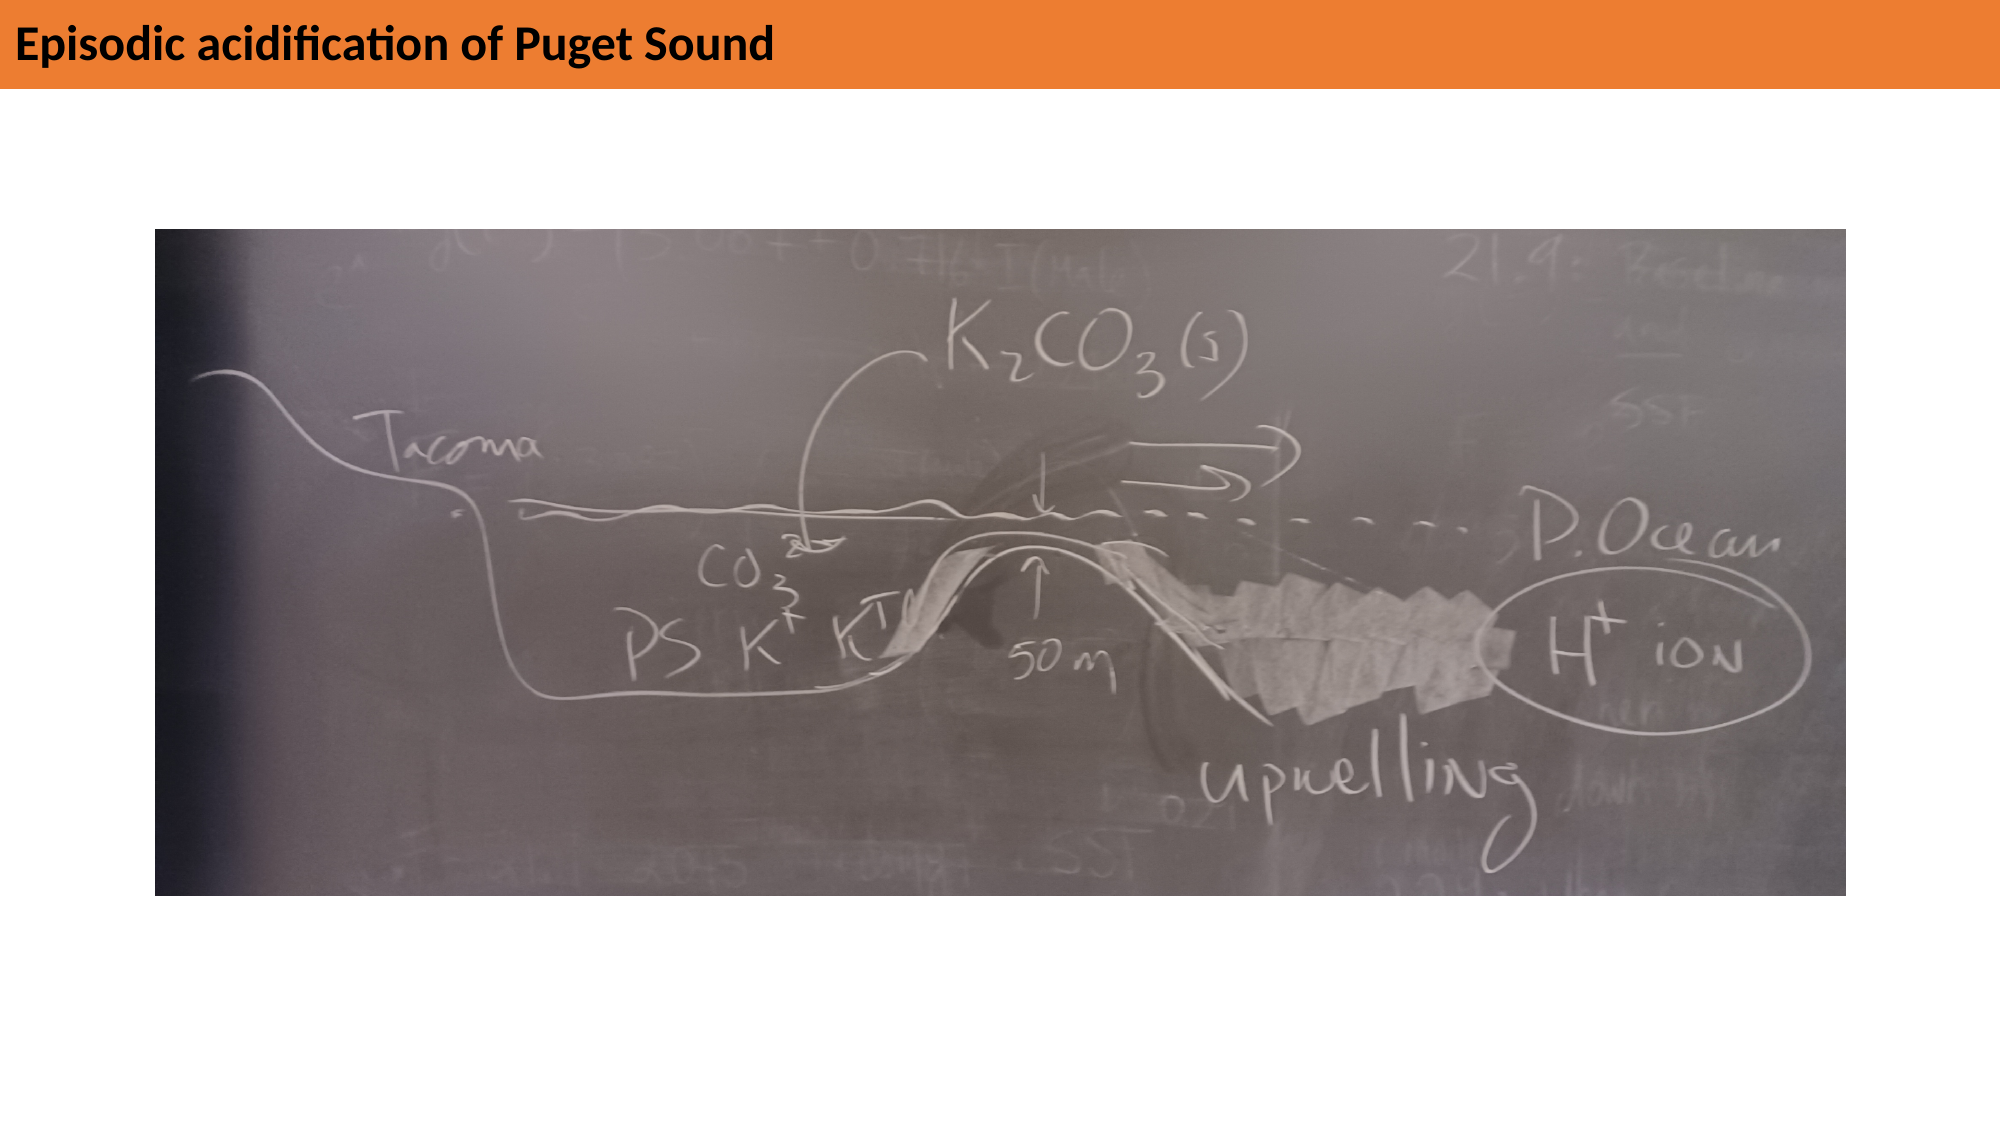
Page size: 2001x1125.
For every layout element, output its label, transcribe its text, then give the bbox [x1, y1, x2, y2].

picture [154, 229, 1846, 896]
text_box Episodic acidification of Puget Sound [0, 0, 2000, 89]
